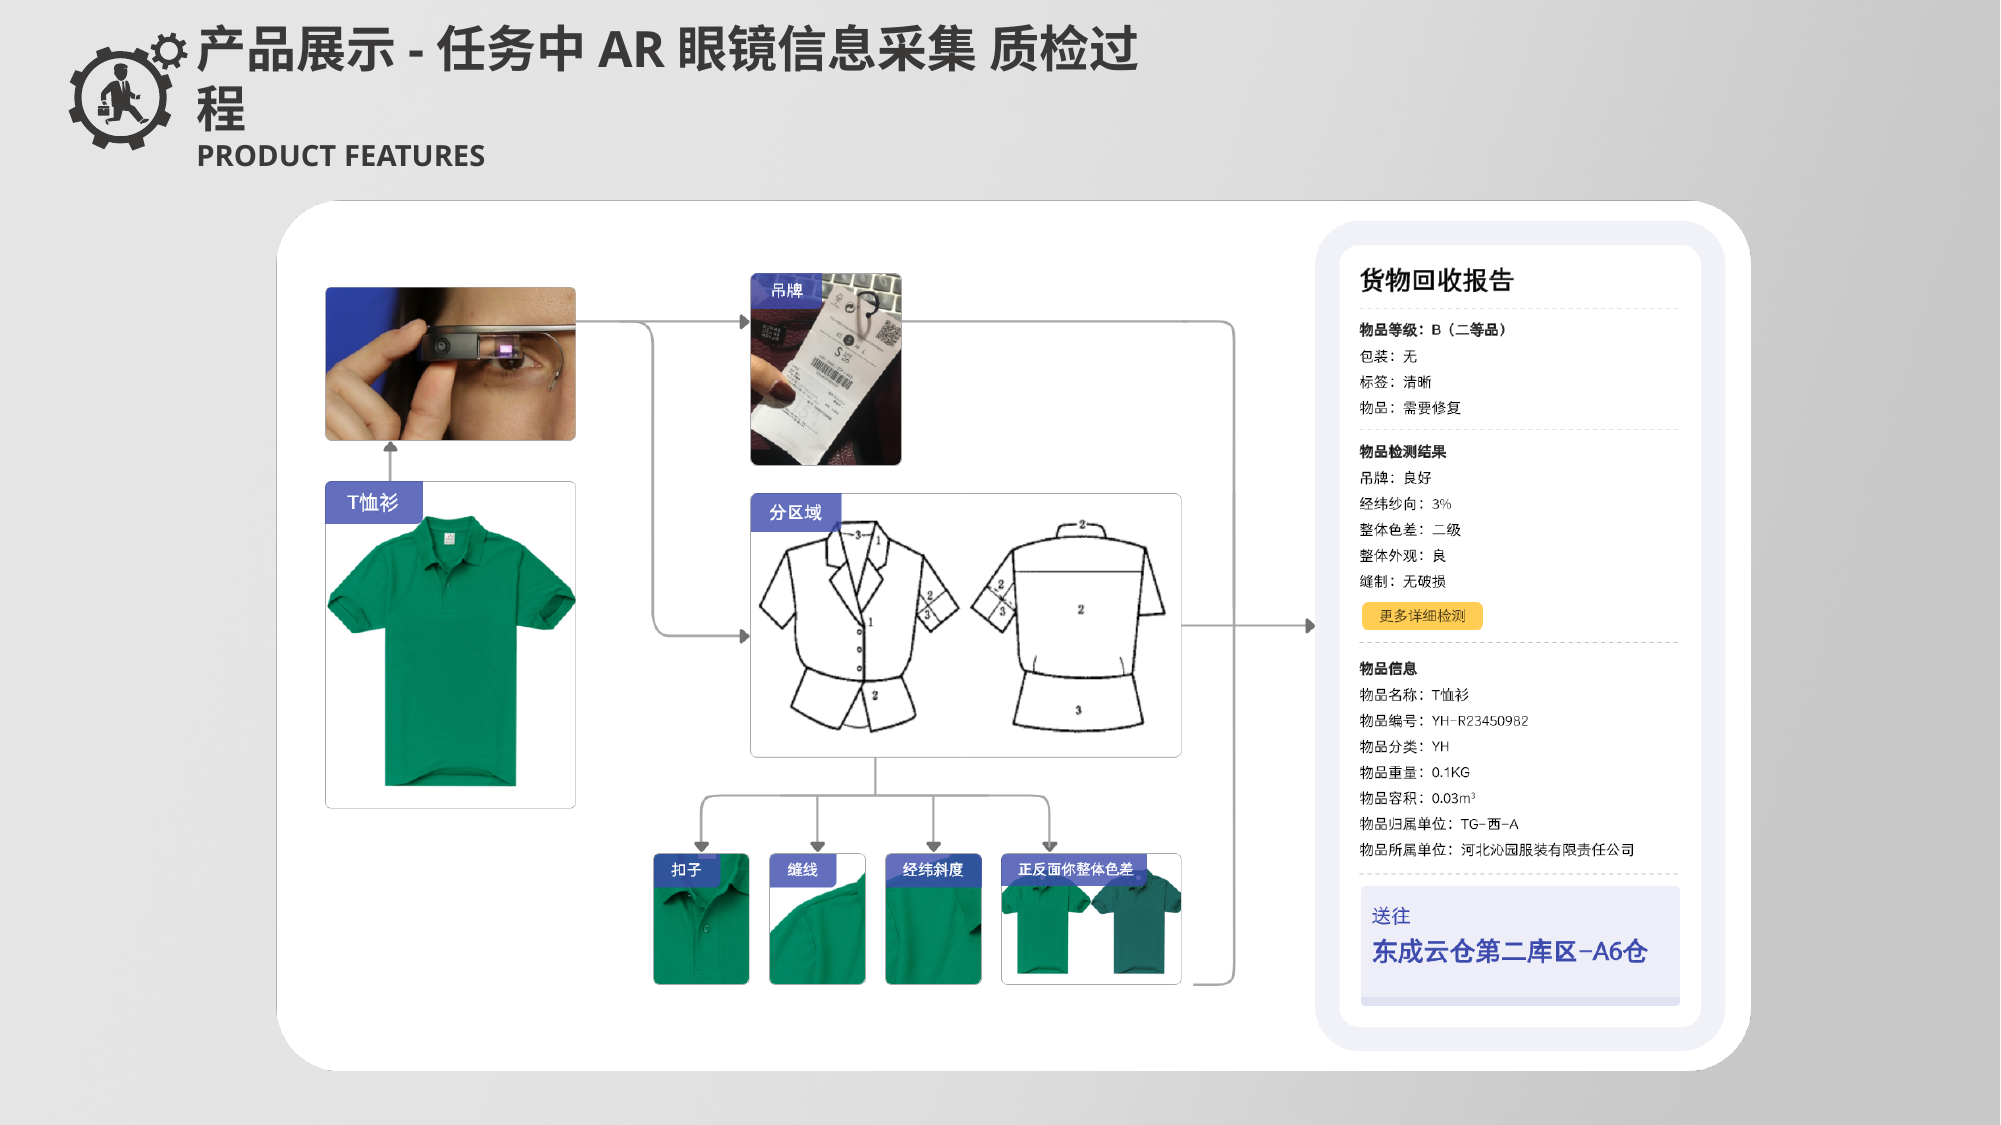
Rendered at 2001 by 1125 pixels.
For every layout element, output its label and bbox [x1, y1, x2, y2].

text_box [68, 46, 142, 151]
text_box [150, 32, 187, 50]
picture [0, 0, 2001, 1125]
